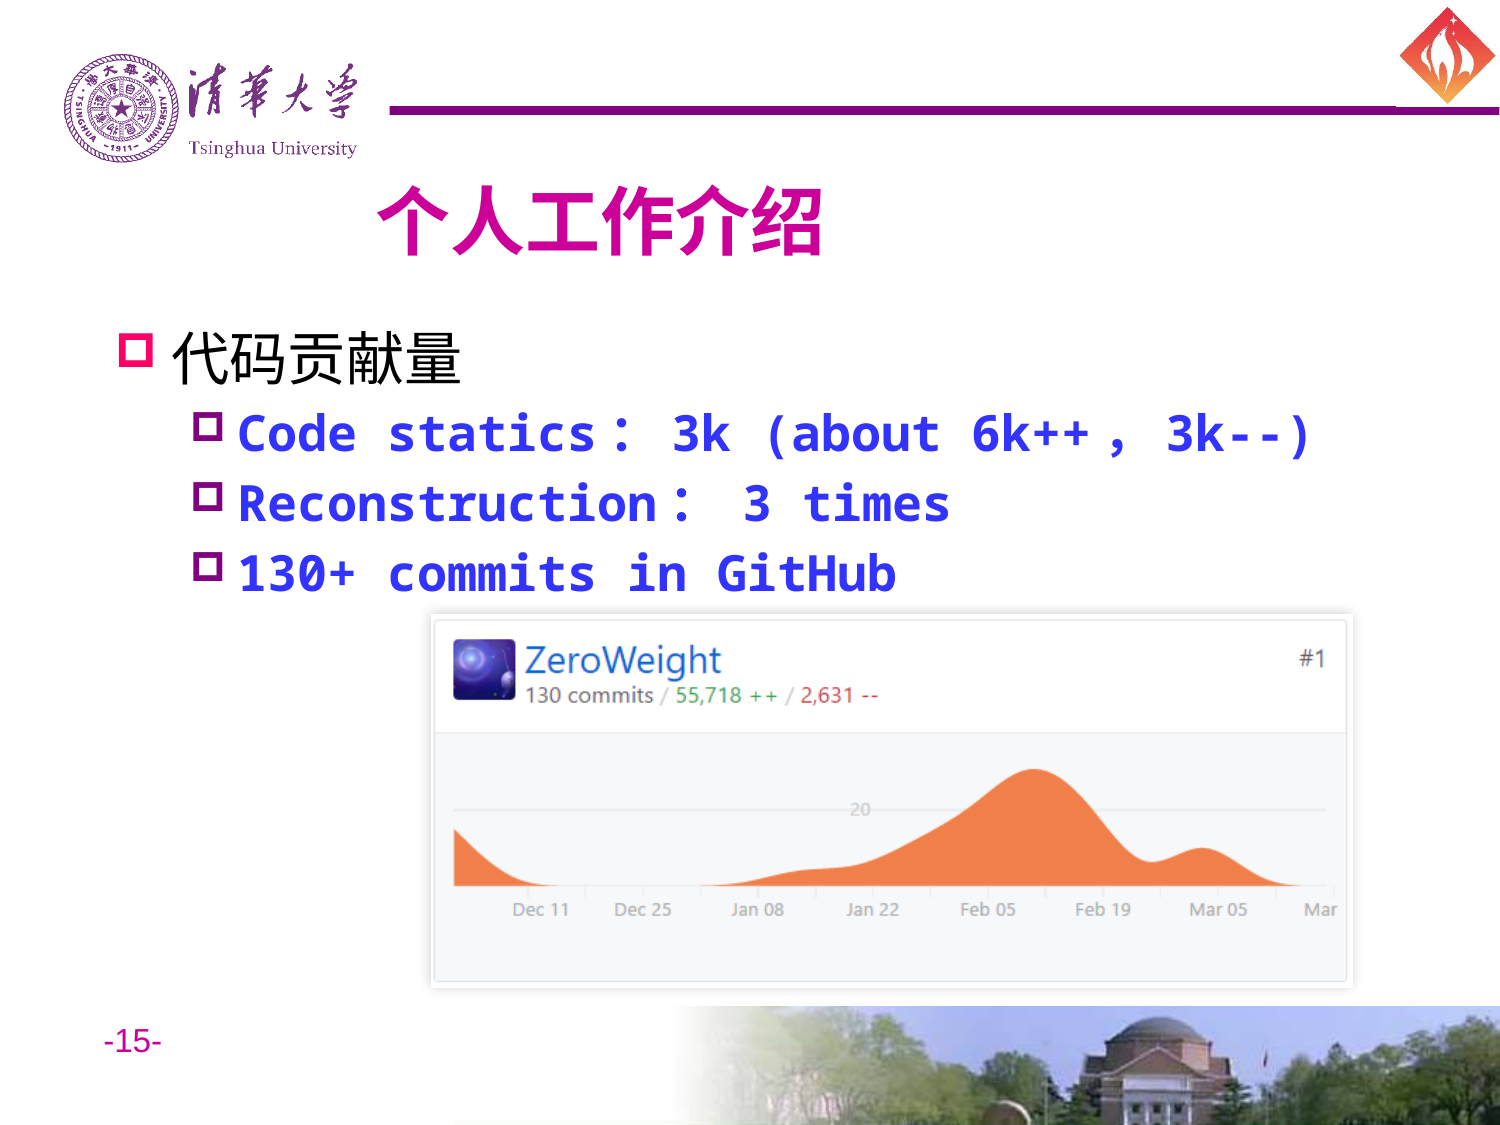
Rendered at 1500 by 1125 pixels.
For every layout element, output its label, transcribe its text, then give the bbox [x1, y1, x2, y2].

list 代码贡献量 Code statics：3k (about 6k++，3k--) Reconstruction： 3 times 130+ commits in GitHub [100, 314, 1424, 988]
picture [454, 1006, 1500, 1125]
picture [1396, 2, 1500, 107]
picture [64, 54, 361, 173]
title 个人工作介绍 [360, 160, 1459, 280]
picture [430, 614, 1353, 988]
